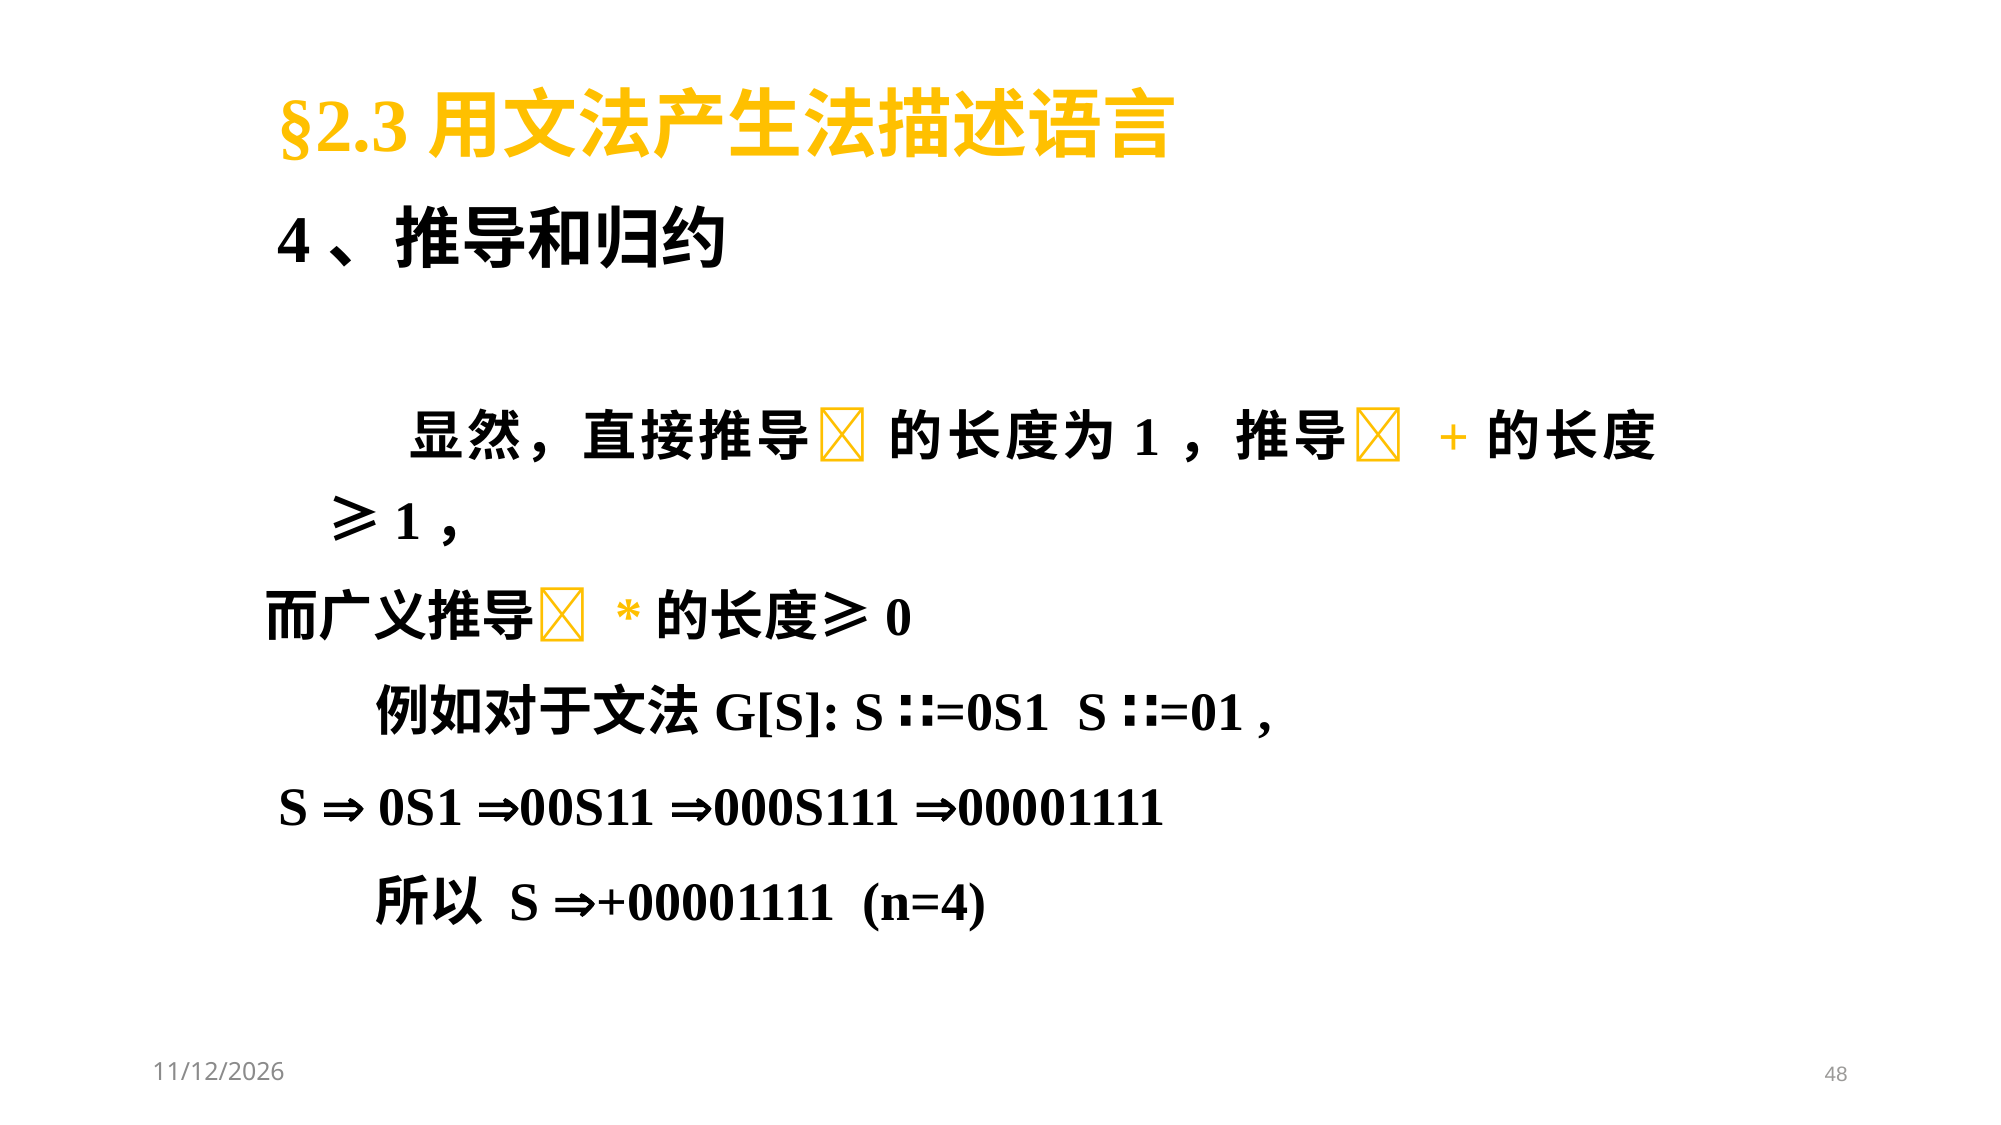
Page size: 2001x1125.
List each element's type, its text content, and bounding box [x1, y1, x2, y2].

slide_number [137, 1042, 243, 1103]
text_box §2.3用文法产生法描述语言 4、推导和归约 [257, 51, 1708, 301]
slide_number 48 [1672, 1042, 1863, 1103]
text_box 显然，直接推导 的长度为1，推导 +的长度≥1， 而广义推导 *的长度≥0 例如对于文法G[S]: S ∷=0S1 S ∷=01 , S  0S1 00S11 000S111 00001111 所以 S +00001111 (n=4) [243, 374, 1672, 1125]
